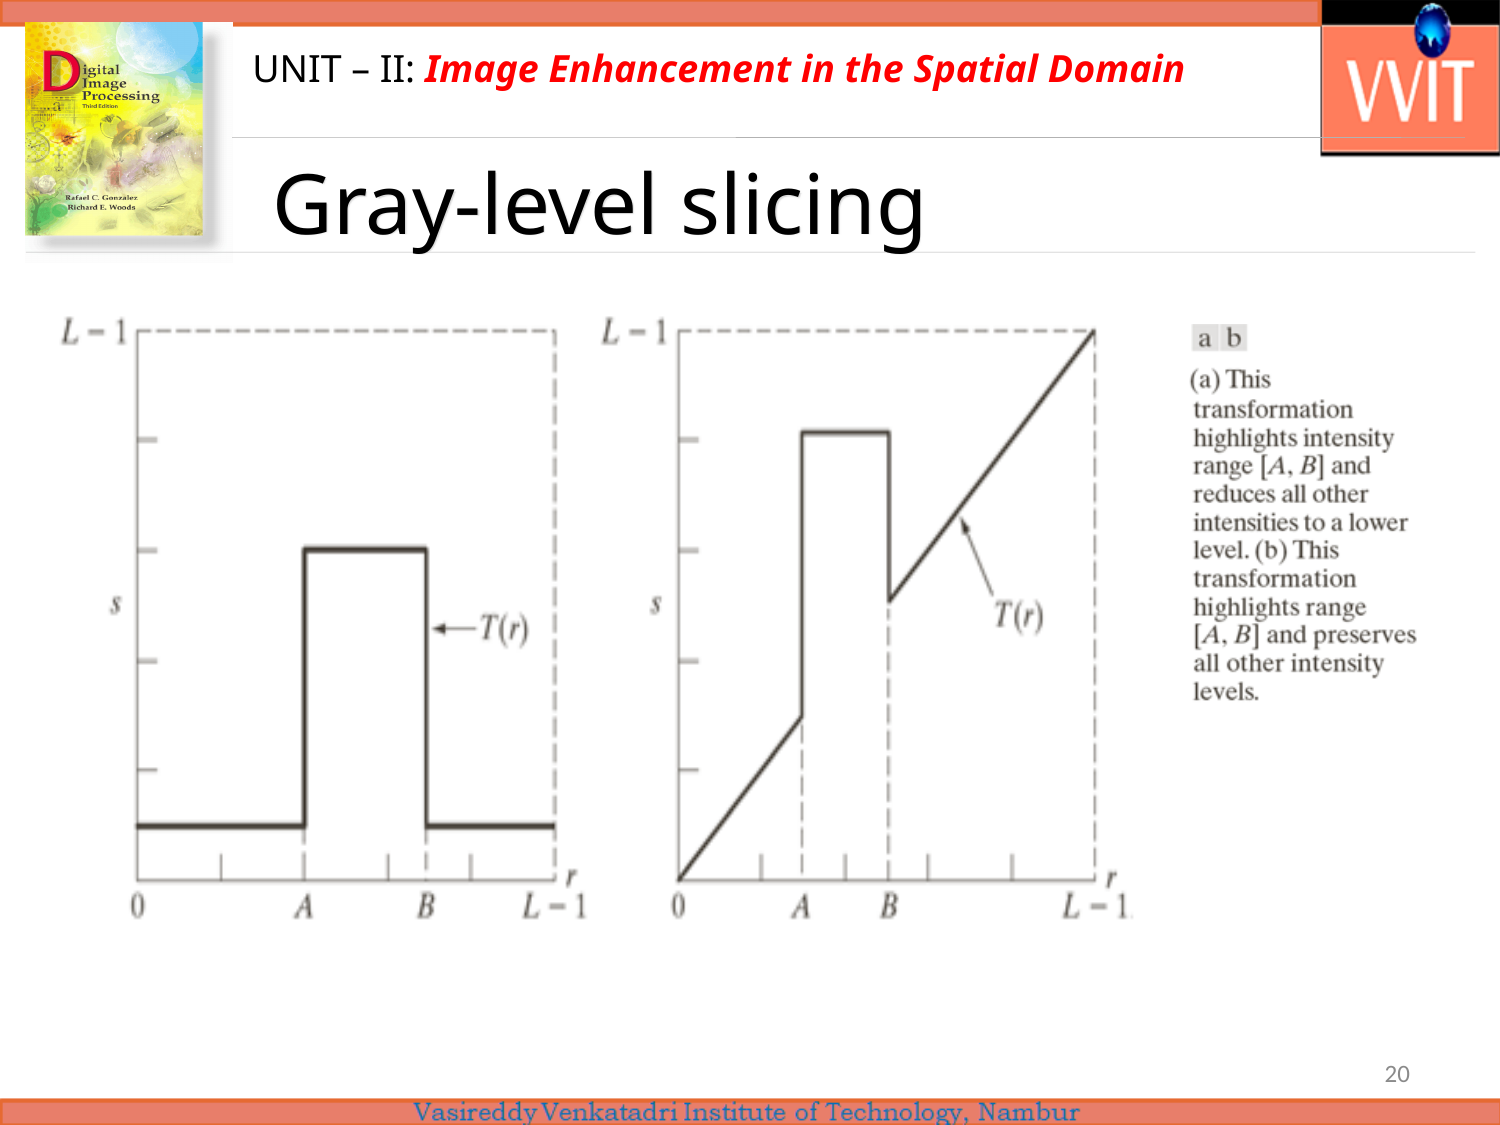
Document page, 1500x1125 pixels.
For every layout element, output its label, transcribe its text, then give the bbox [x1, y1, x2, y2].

text_box Gray-level slicing [258, 143, 1242, 259]
slide_number 20 [1074, 1042, 1425, 1103]
picture [0, 0, 1500, 1125]
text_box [58, 312, 1423, 938]
text_box UNIT – II: Image Enhancement in the Spatial Domain [237, 37, 1388, 98]
